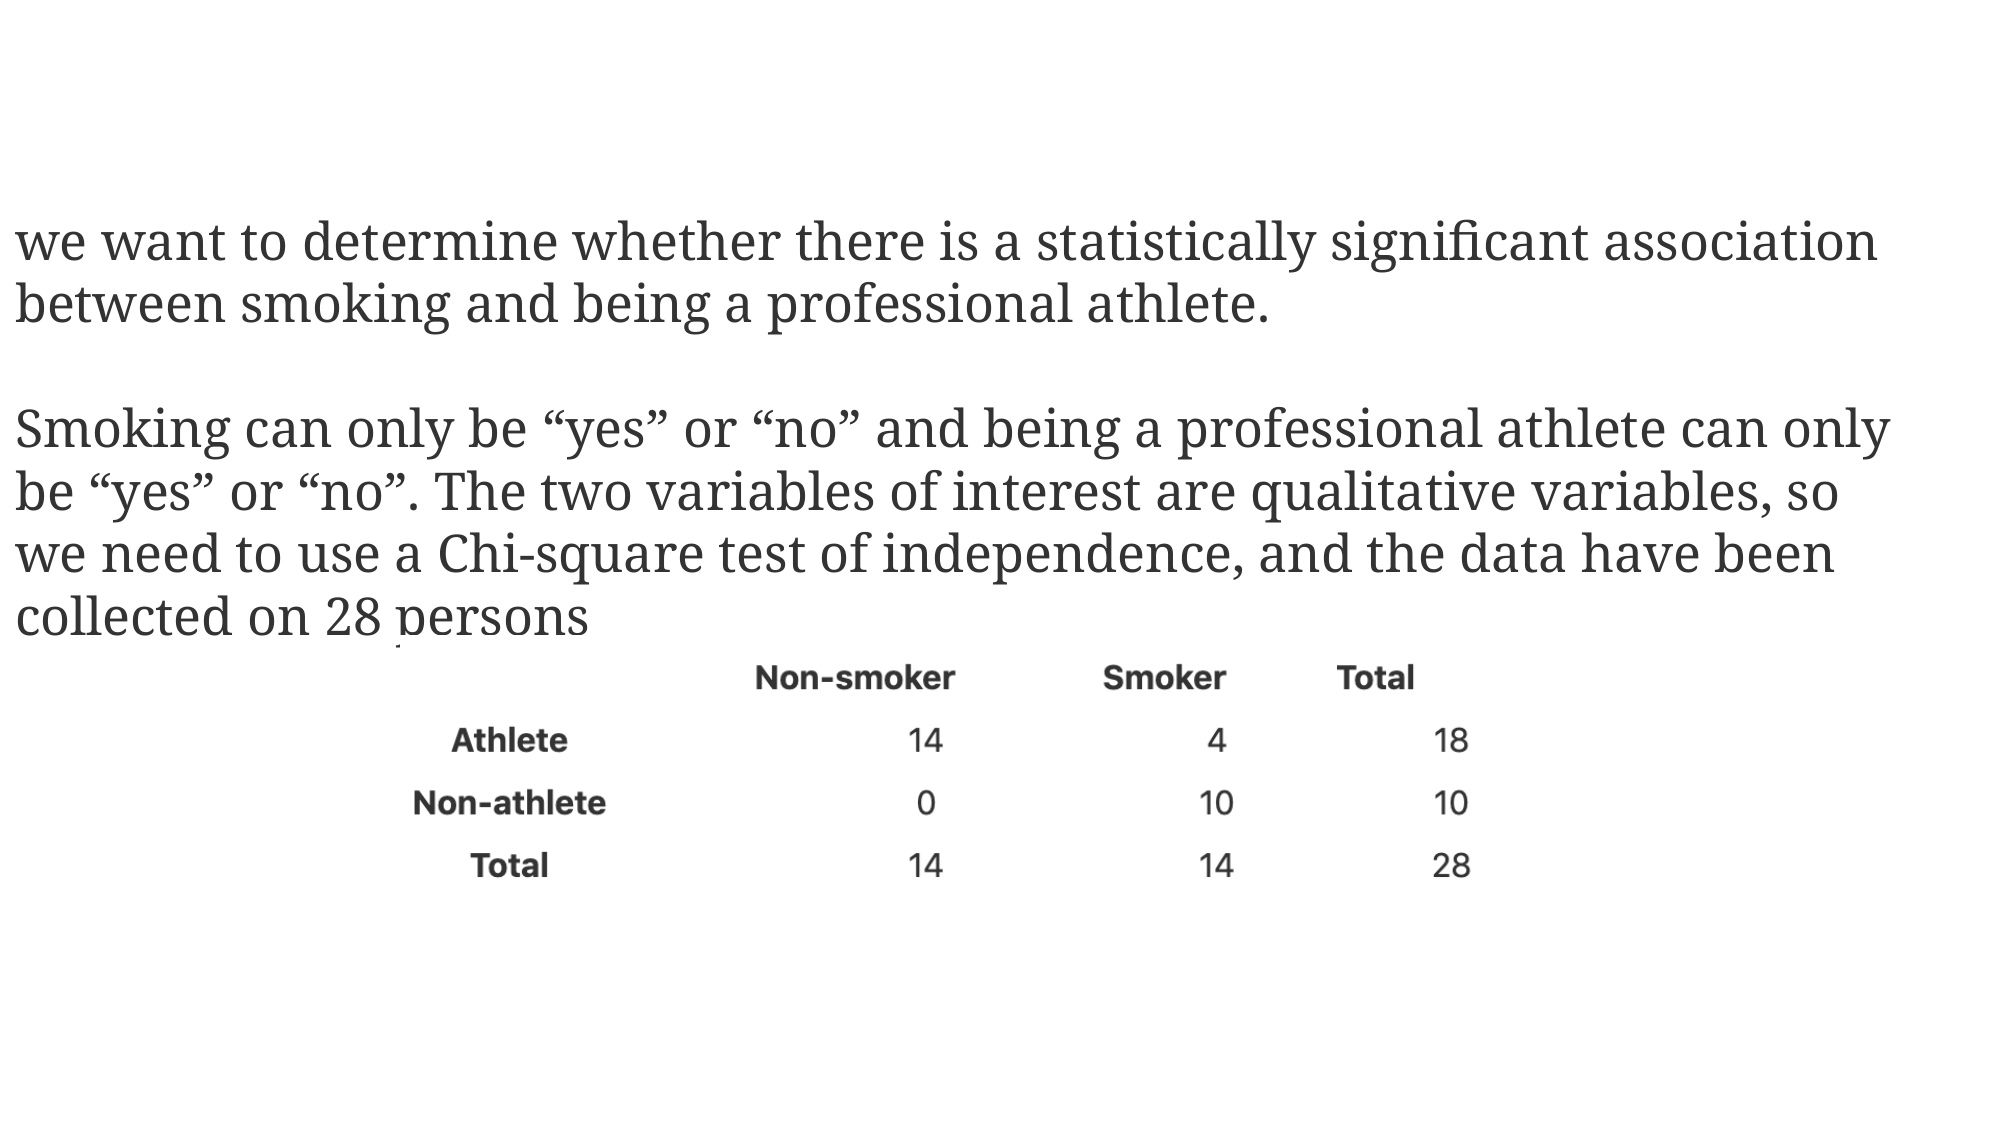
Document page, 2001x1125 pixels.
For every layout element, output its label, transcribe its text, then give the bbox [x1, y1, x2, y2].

picture [400, 635, 1509, 900]
text_box we want to determine whether there is a statistically significant association between smoking and being a professional athlete. Smoking can only be “yes” or “no” and being a professional athlete can only be “yes” or “no”. The two variables of interest are qualitative variables, so we need to use a Chi-square test of independence, and the data have been collected on 28 persons [0, 200, 1933, 654]
